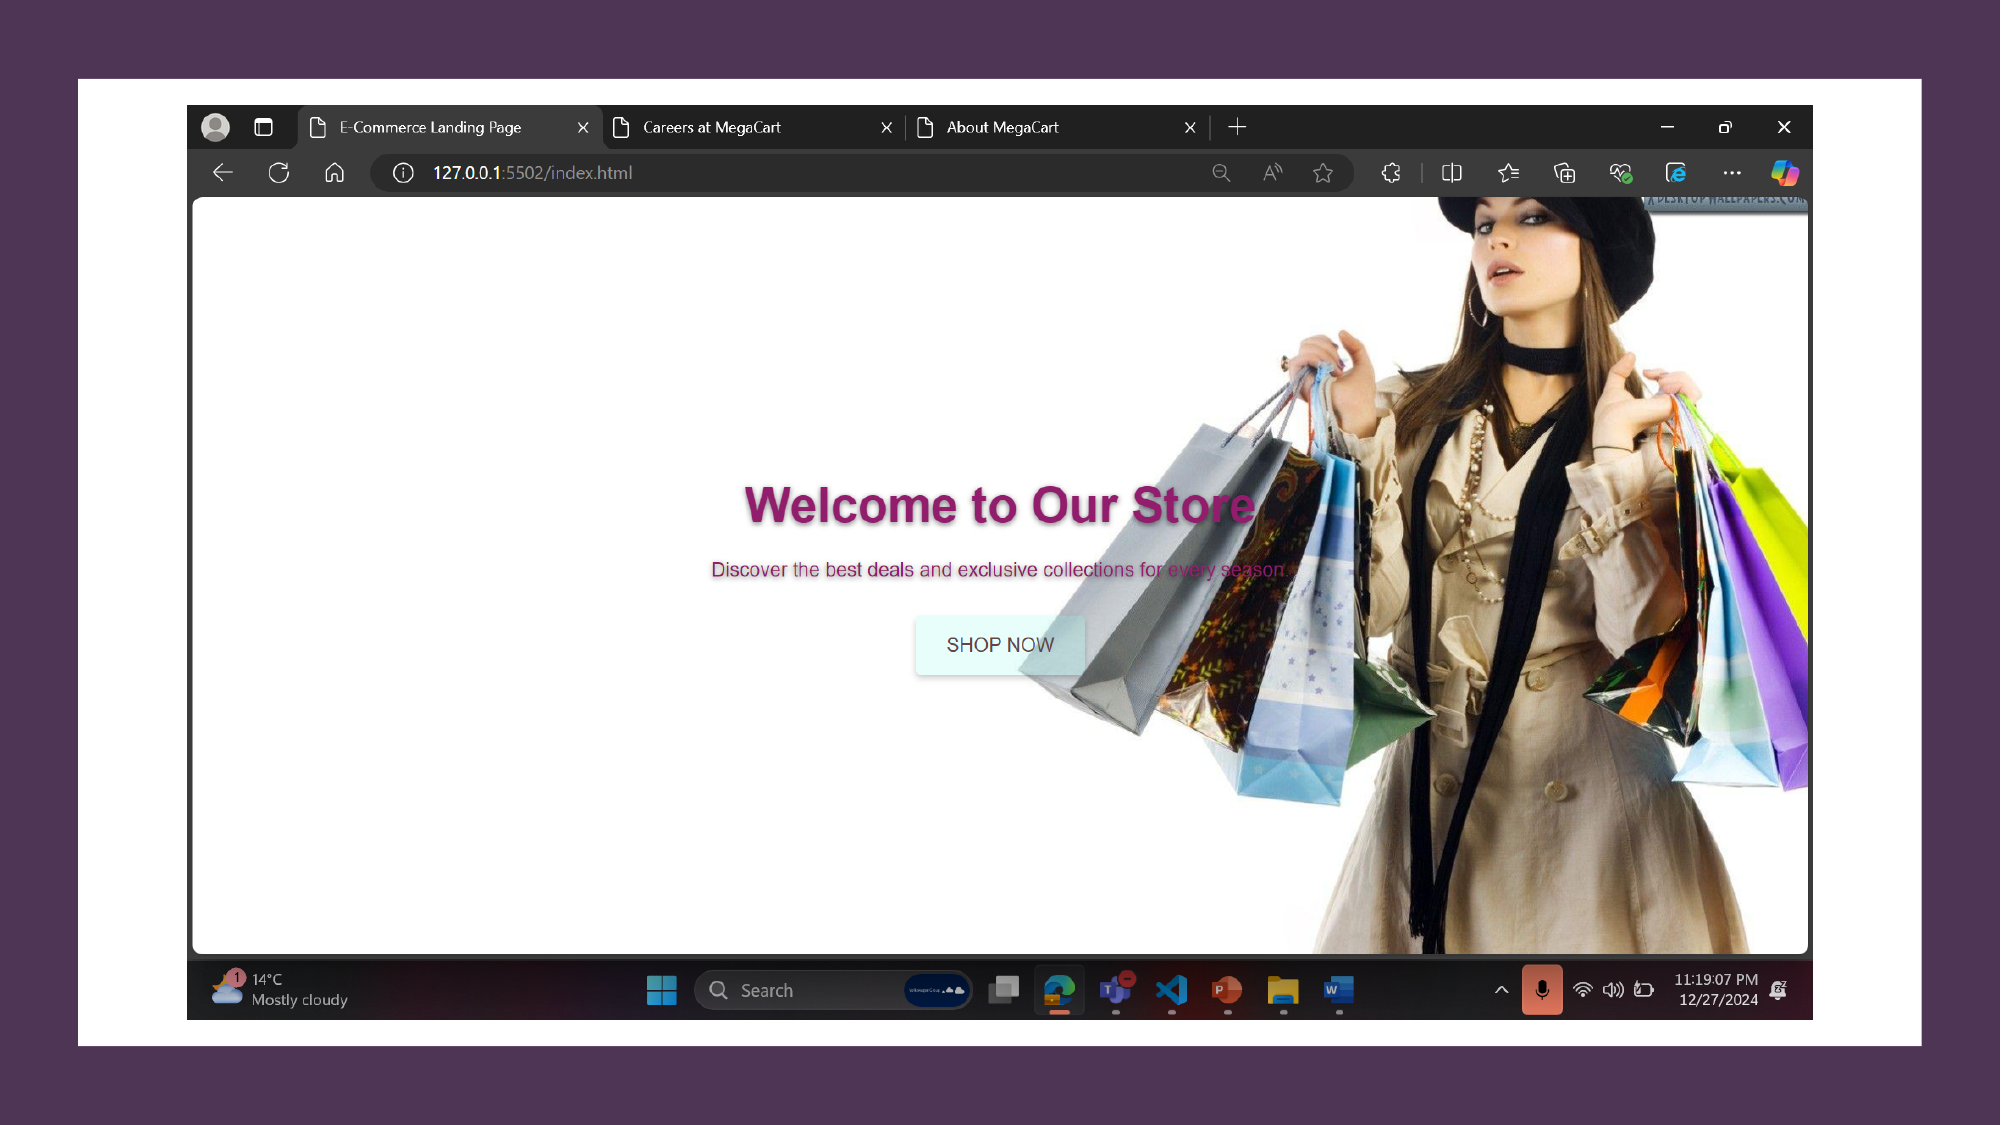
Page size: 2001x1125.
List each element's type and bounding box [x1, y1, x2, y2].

text_box [0, 0, 2000, 1125]
text_box [77, 77, 1923, 1048]
picture [187, 104, 1813, 1020]
